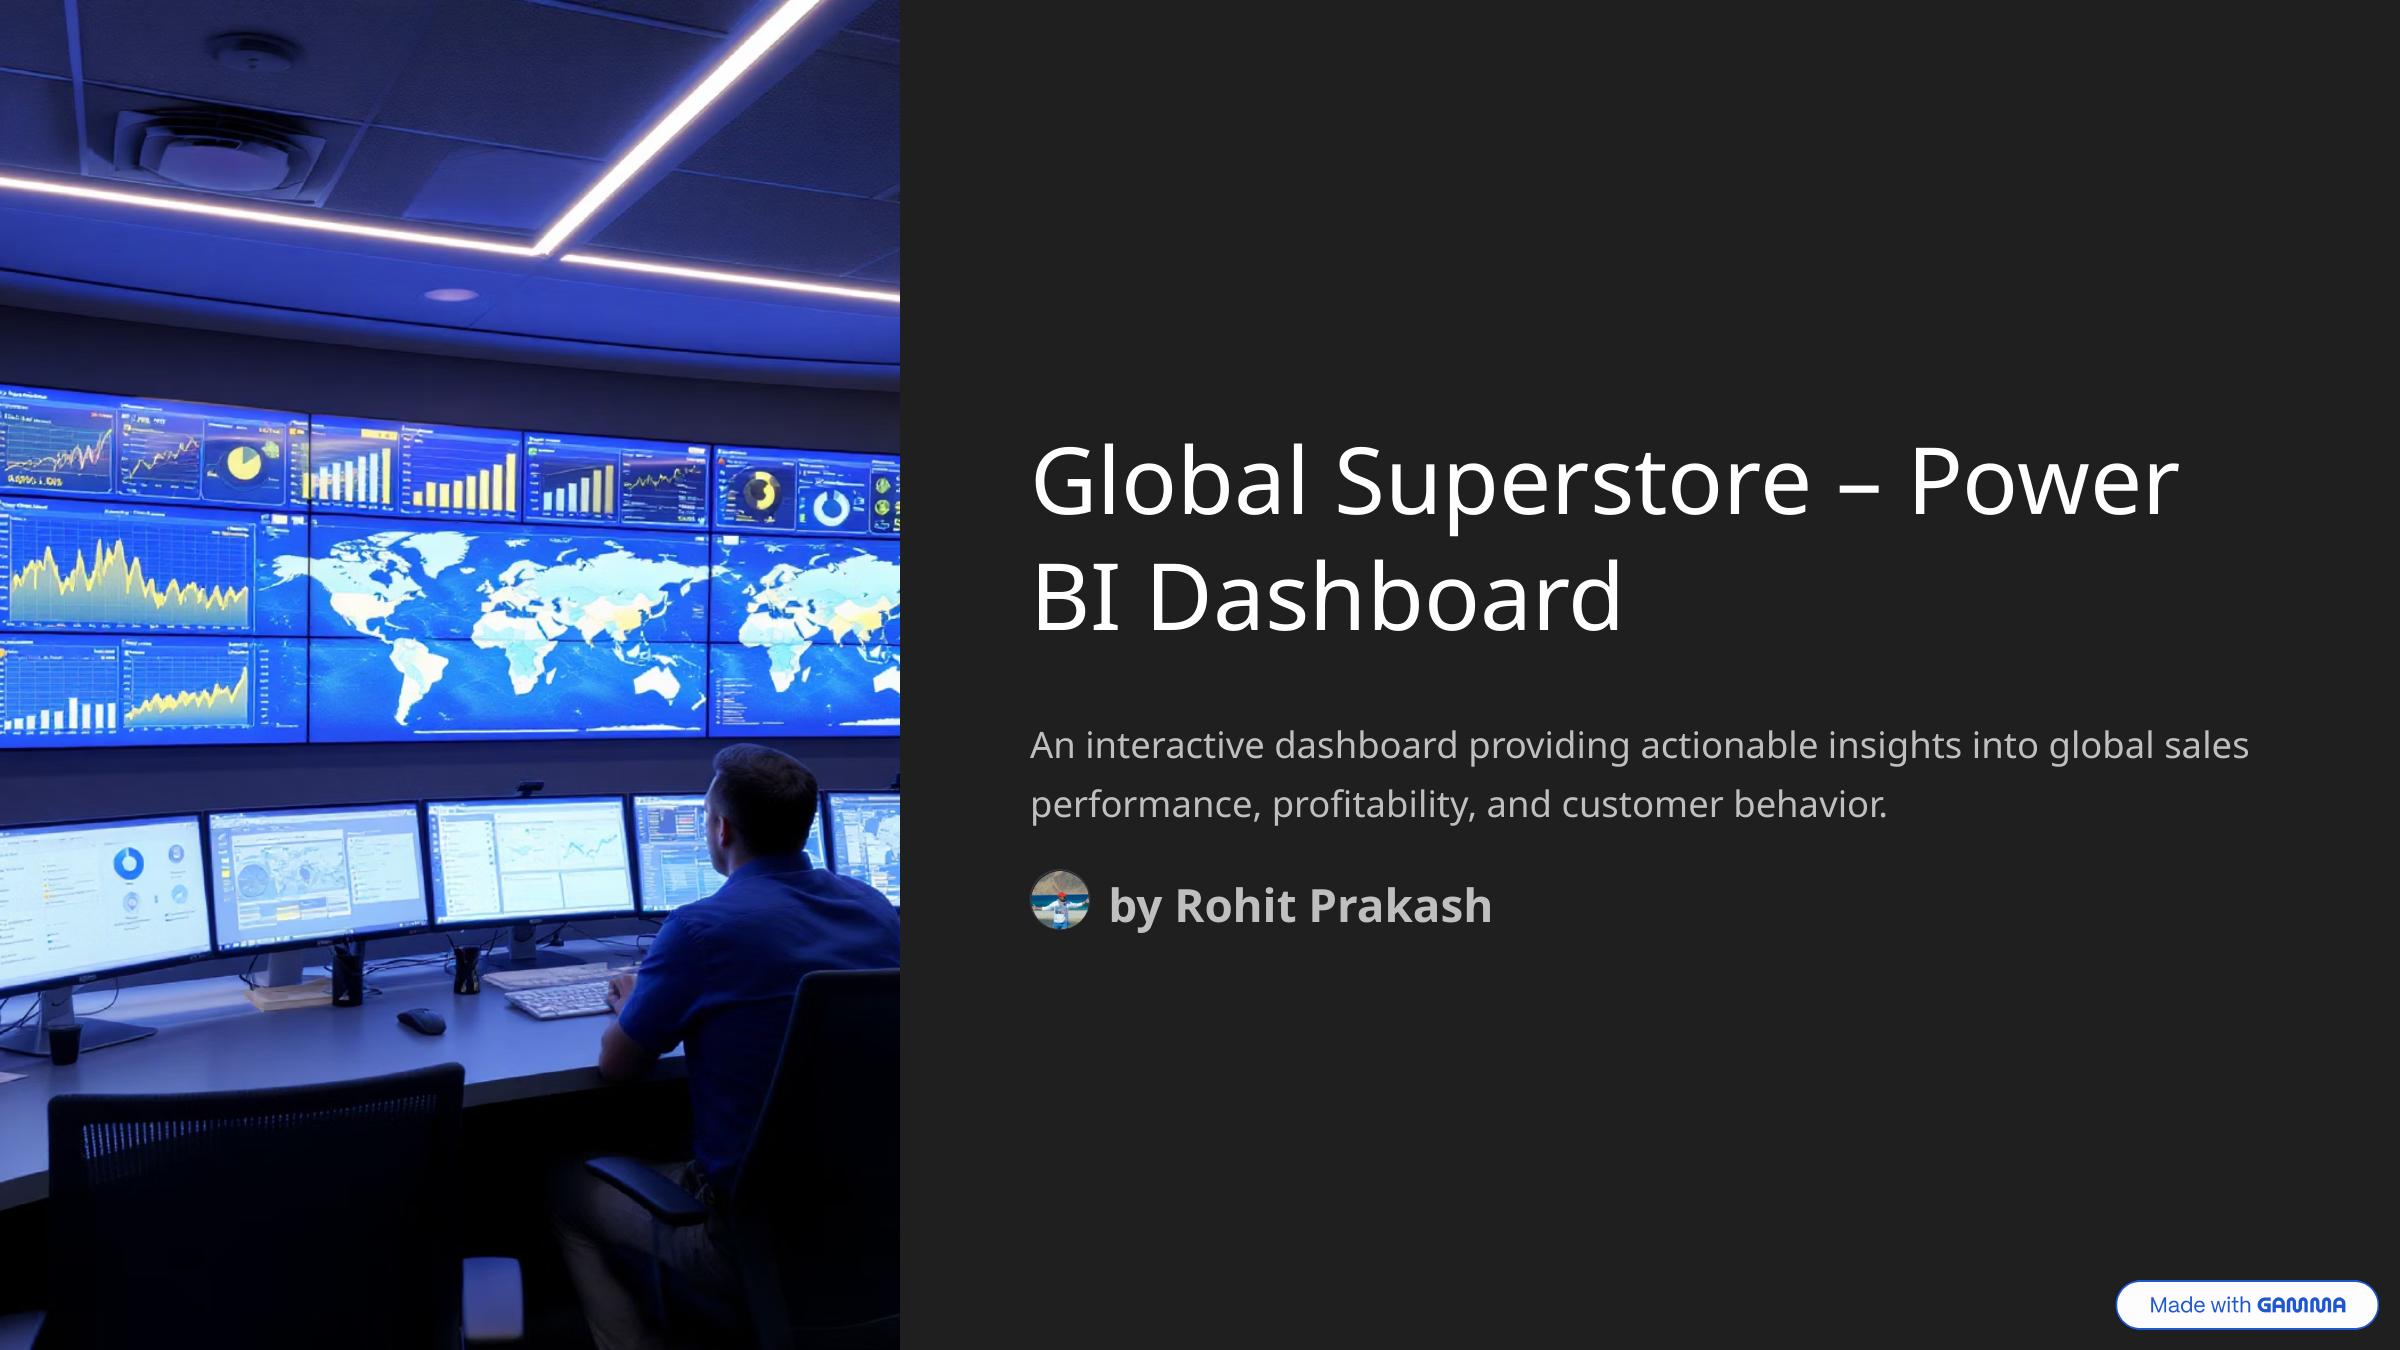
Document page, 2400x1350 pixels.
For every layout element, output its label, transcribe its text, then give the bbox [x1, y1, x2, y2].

text_box by Rohit Prakash [1108, 866, 1502, 933]
text_box Global Superstore – Power BI Dashboard [1030, 417, 2270, 651]
picture [1031, 871, 1089, 929]
picture [2106, 1271, 2389, 1339]
text_box An interactive dashboard providing actionable insights into global sales performance, profitability, and customer behavior. [1030, 706, 2270, 826]
picture [0, 0, 900, 1350]
